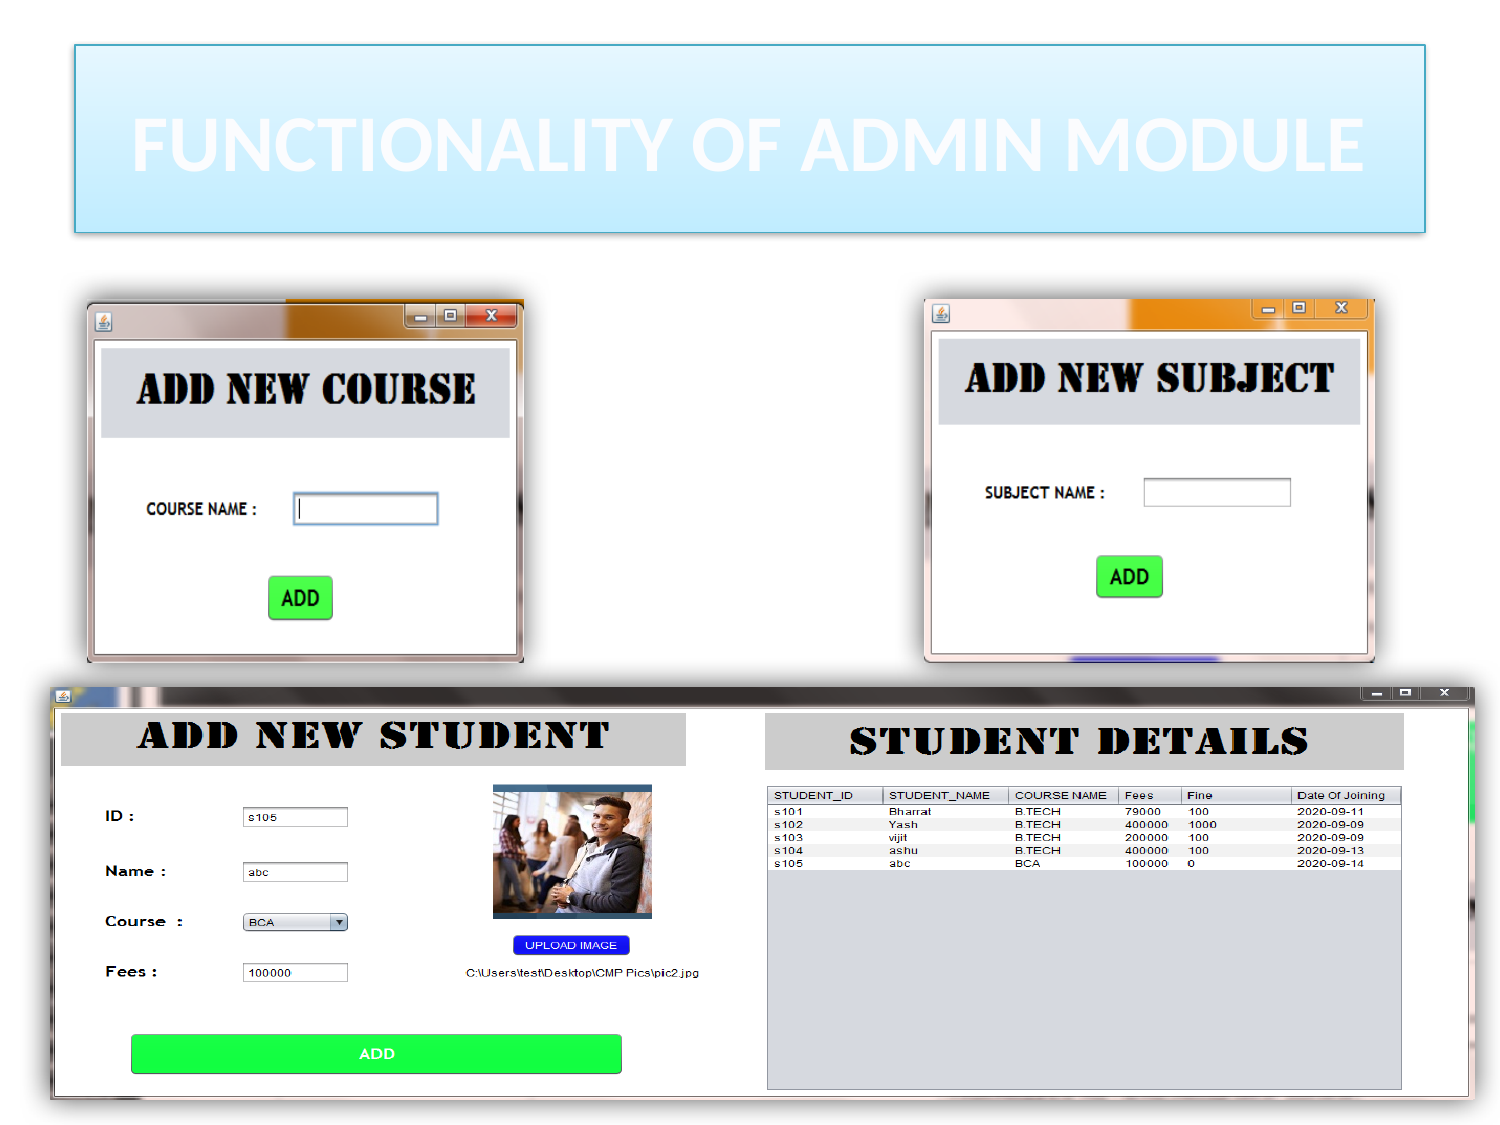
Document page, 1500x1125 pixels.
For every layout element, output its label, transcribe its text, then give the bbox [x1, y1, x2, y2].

picture [49, 687, 1476, 1101]
picture [87, 299, 524, 663]
title FUNCTIONALITY OF ADMIN MODULE [74, 44, 1426, 233]
picture [924, 299, 1376, 663]
